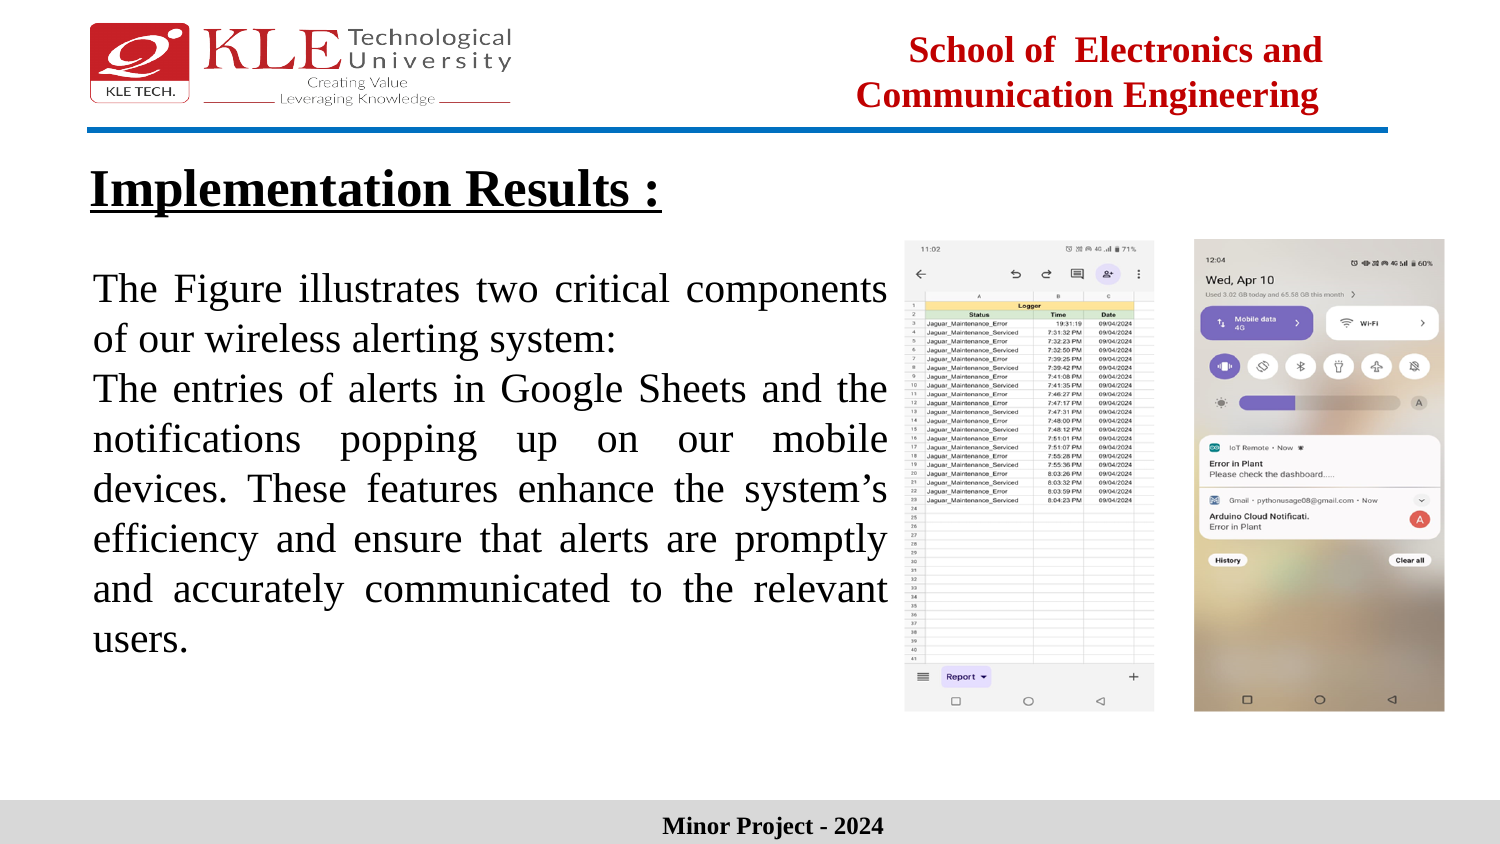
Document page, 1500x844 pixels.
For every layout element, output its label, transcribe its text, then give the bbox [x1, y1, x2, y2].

picture [89, 18, 516, 107]
picture [903, 236, 1446, 713]
text_box School of Electronics and Communication Engineering [774, 17, 1400, 121]
list [78, 242, 1476, 765]
text_box [1049, 800, 1500, 844]
text_box [0, 800, 498, 844]
text_box The Figure illustrates two critical components of our wireless alerting system: The entries of alerts in Google Sheets and the notifications popping up on our mobile devices. These features enhance the system’s efficiency and ensure that alerts are promptly and accurately communicated to the relevant users. [78, 252, 898, 668]
text_box Minor Project - 2024 [498, 795, 1049, 844]
title Implementation Results : [74, 138, 1473, 233]
